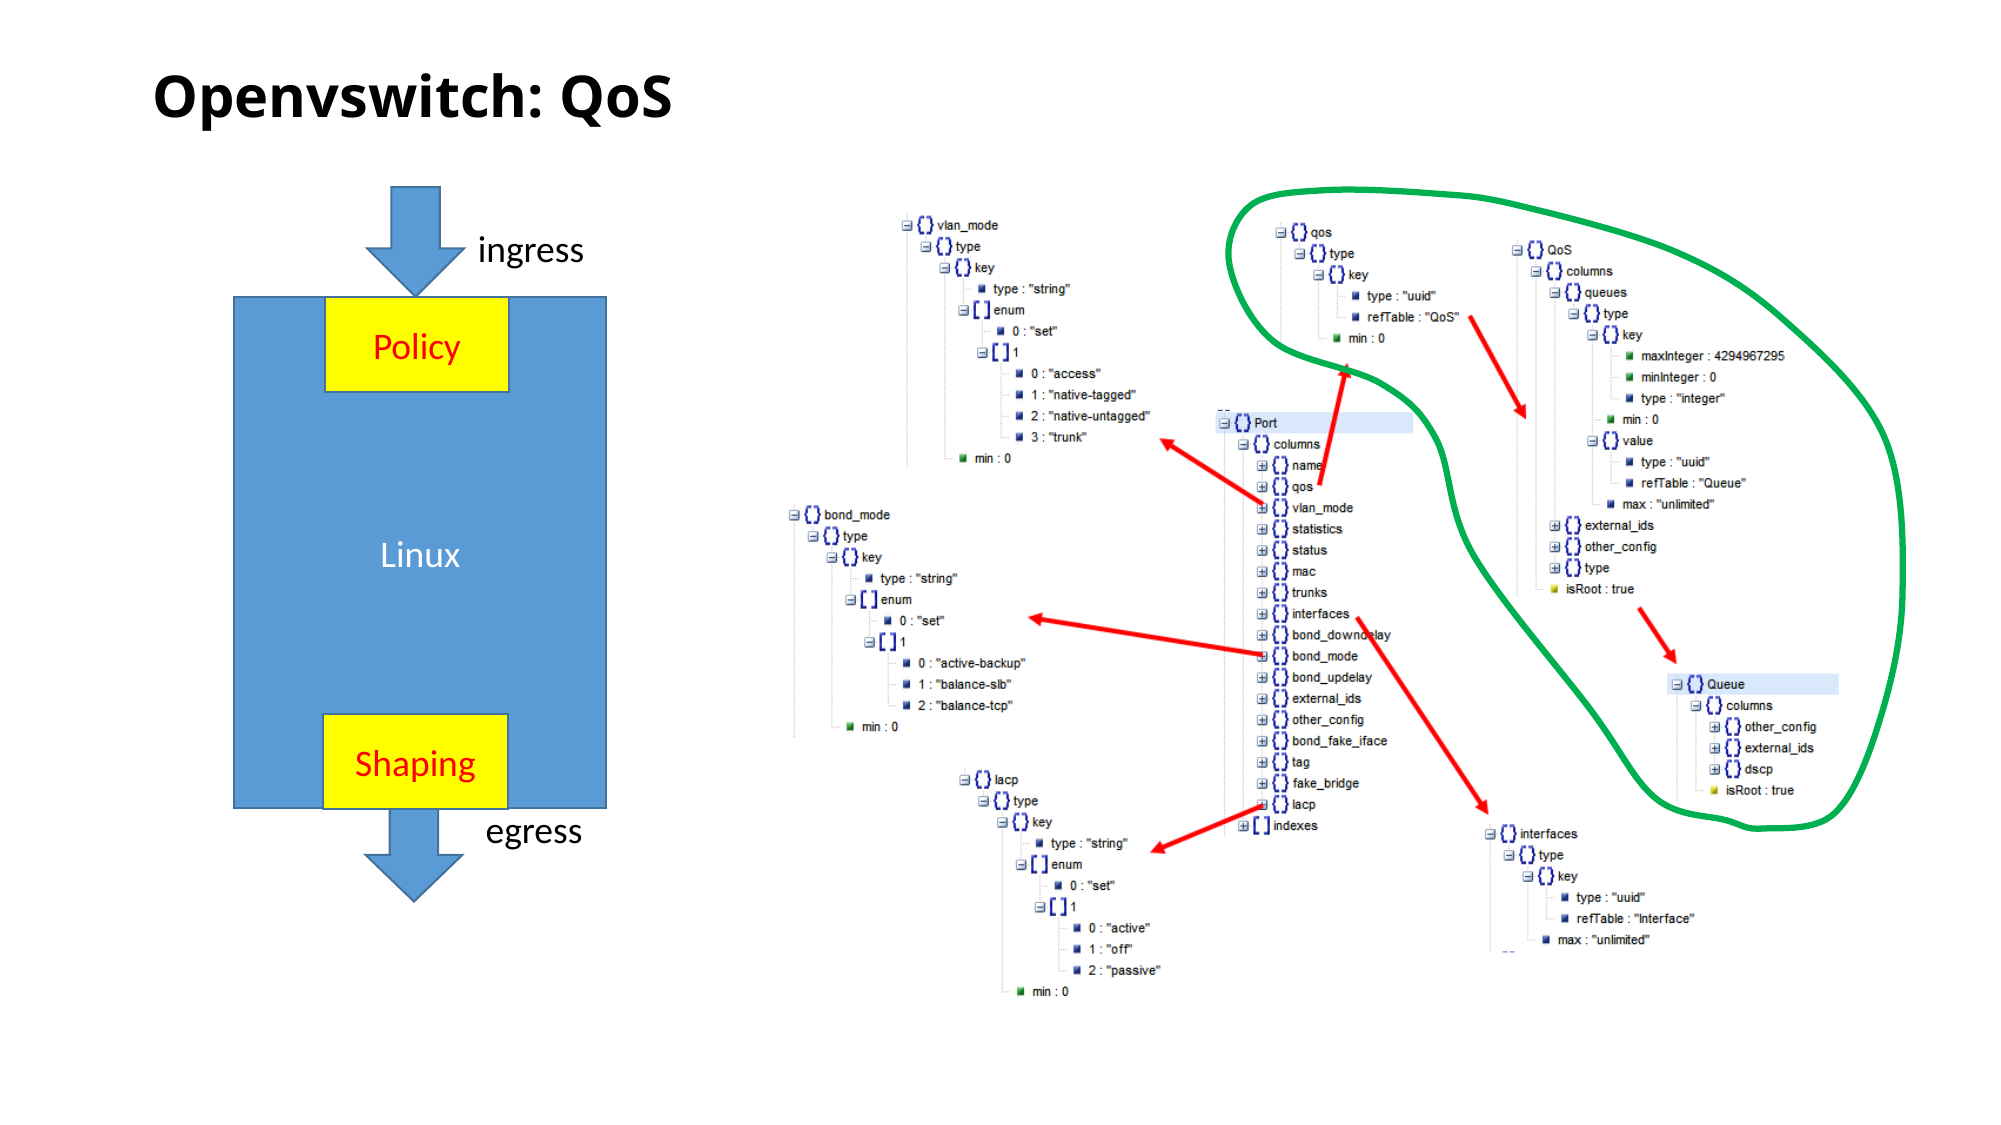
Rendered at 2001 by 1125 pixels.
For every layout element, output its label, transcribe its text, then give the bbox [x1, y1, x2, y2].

text_box Policy [324, 296, 510, 393]
text_box Linux [233, 296, 607, 809]
text_box [364, 186, 463, 296]
text_box egress [470, 798, 598, 859]
picture [781, 211, 1840, 1002]
text_box Shaping [322, 713, 509, 810]
text_box ingress [463, 217, 600, 278]
text_box [362, 810, 465, 903]
text_box [1840, 371, 1904, 810]
text_box [1243, 188, 1546, 211]
title Openvswitch: QoS [137, 59, 1863, 138]
